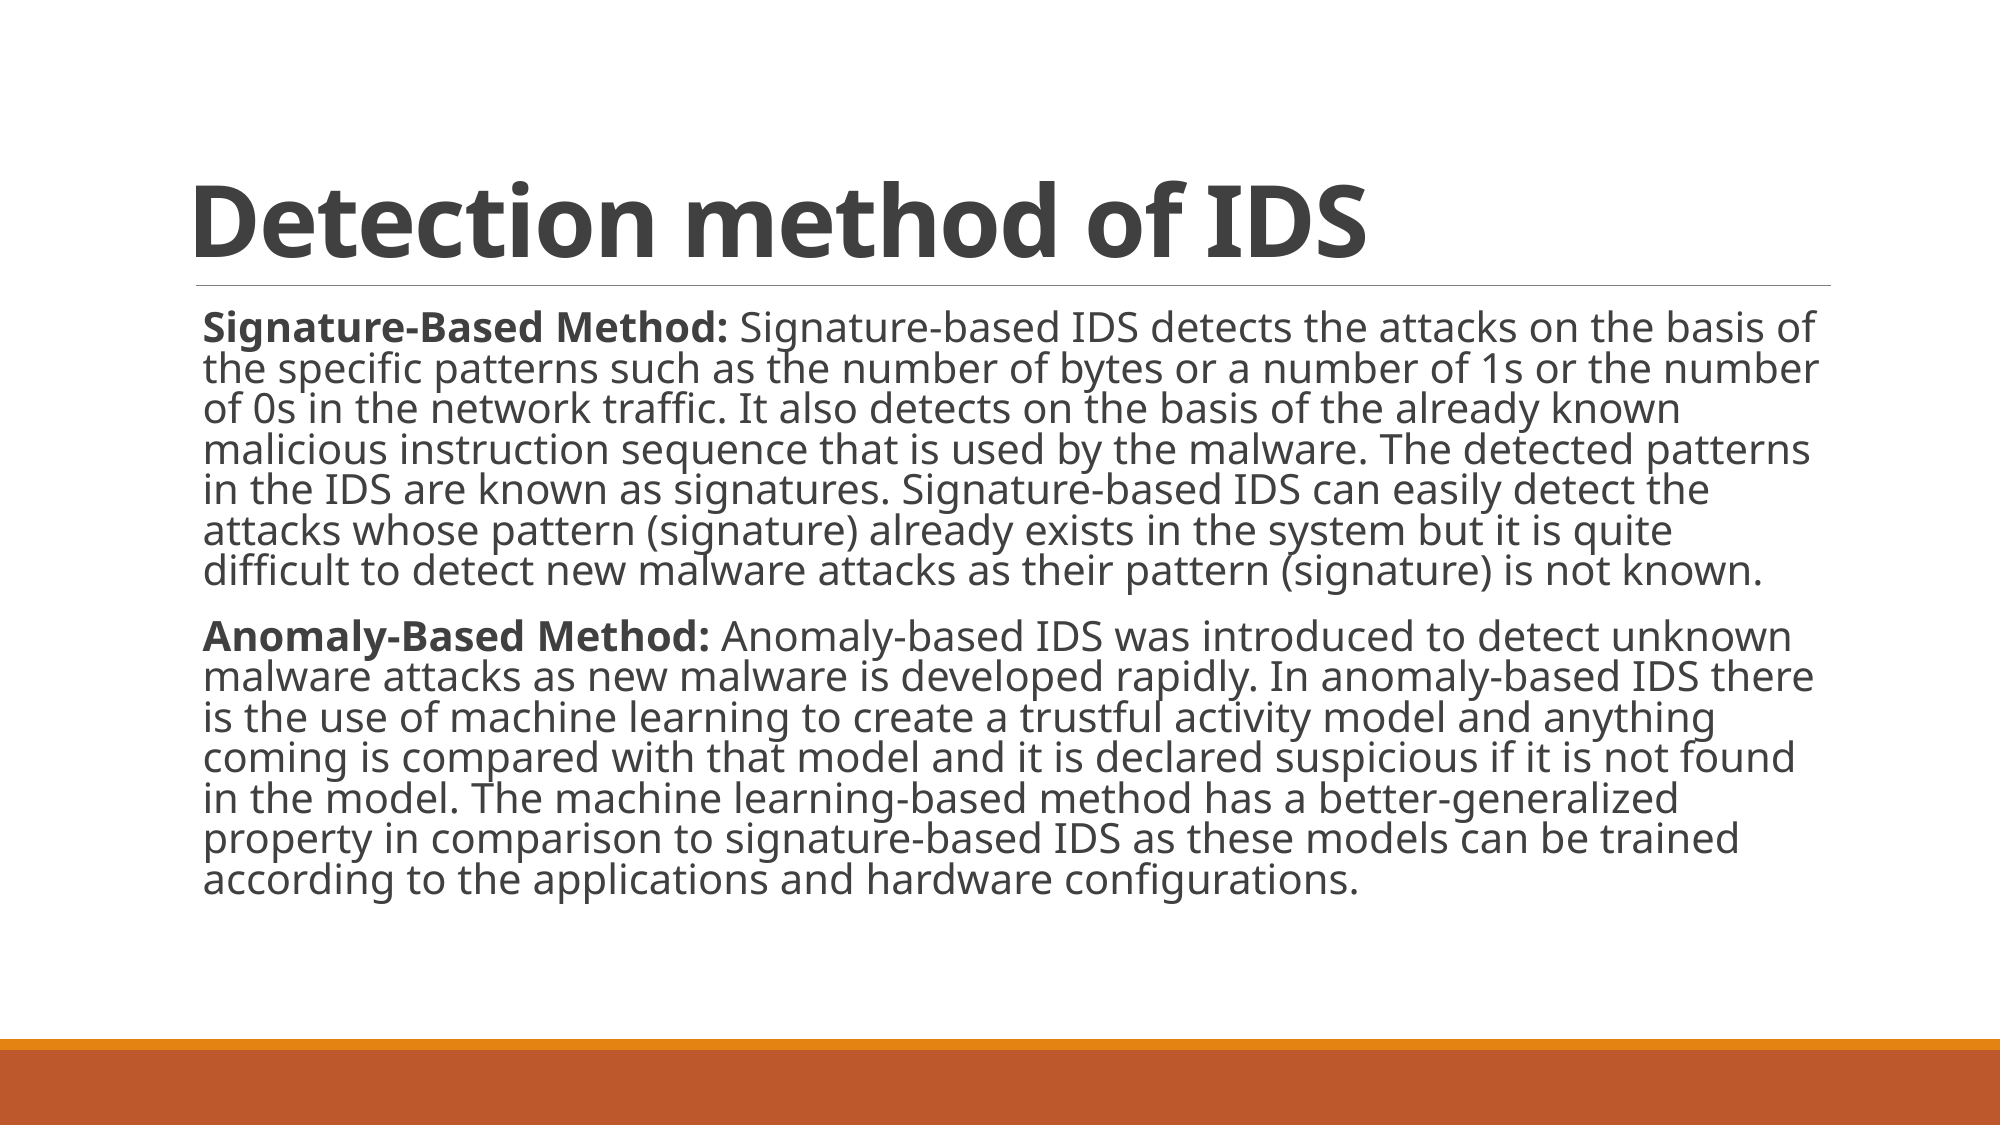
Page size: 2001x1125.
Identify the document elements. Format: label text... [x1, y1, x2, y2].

title Detection method of IDS [179, 46, 1831, 286]
list Signature-Based Method: Signature-based IDS detects the attacks on the basis of the specific patterns such as the number of bytes or a number of 1s or the number of 0s in the network traffic. It also detects on the basis of the already known malicious instruction sequence that is used by the malware. The detected patterns in the IDS are known as signatures. Signature-based IDS can easily detect the attacks whose pattern (signature) already exists in the system but it is quite difficult to detect new malware attacks as their pattern (signature) is not known. Anomaly-Based Method: Anomaly-based IDS was introduced to detect unknown malware attacks as new malware is developed rapidly. In anomaly-based IDS there is the use of machine learning to create a trustful activity model and anything coming is compared with that model and it is declared suspicious if it is not found in the model. The machine learning-based method has a better-generalized property in comparison to signature-based IDS as these models can be trained according to the applications and hardware configurations. [179, 302, 1831, 964]
